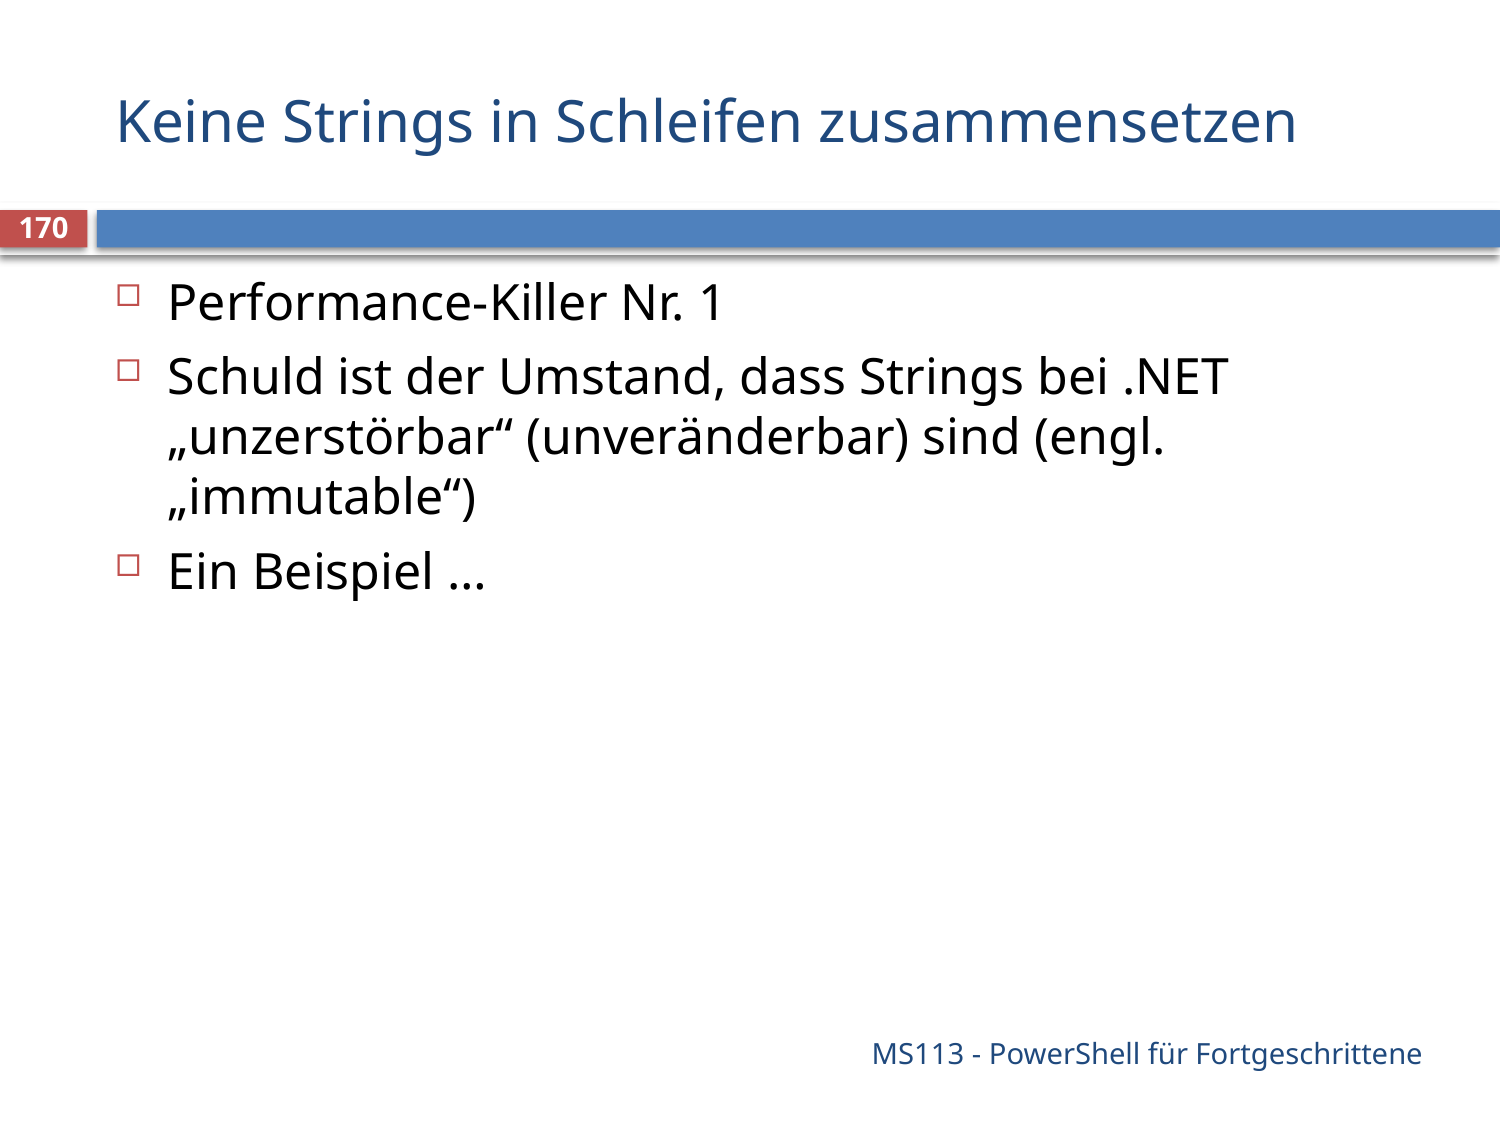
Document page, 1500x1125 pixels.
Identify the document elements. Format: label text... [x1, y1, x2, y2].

slide_number 170 [0, 208, 88, 249]
footer MS113 - PowerShell für Fortgeschrittene [99, 1024, 1438, 1085]
title Keine Strings in Schleifen zusammensetzen [100, 37, 1438, 200]
list Performance-Killer Nr. 1 Schuld ist der Umstand, dass Strings bei .NET „unzerstörbar“ (unveränderbar) sind (engl. „immutable“) Ein Beispiel … [100, 262, 1438, 1000]
